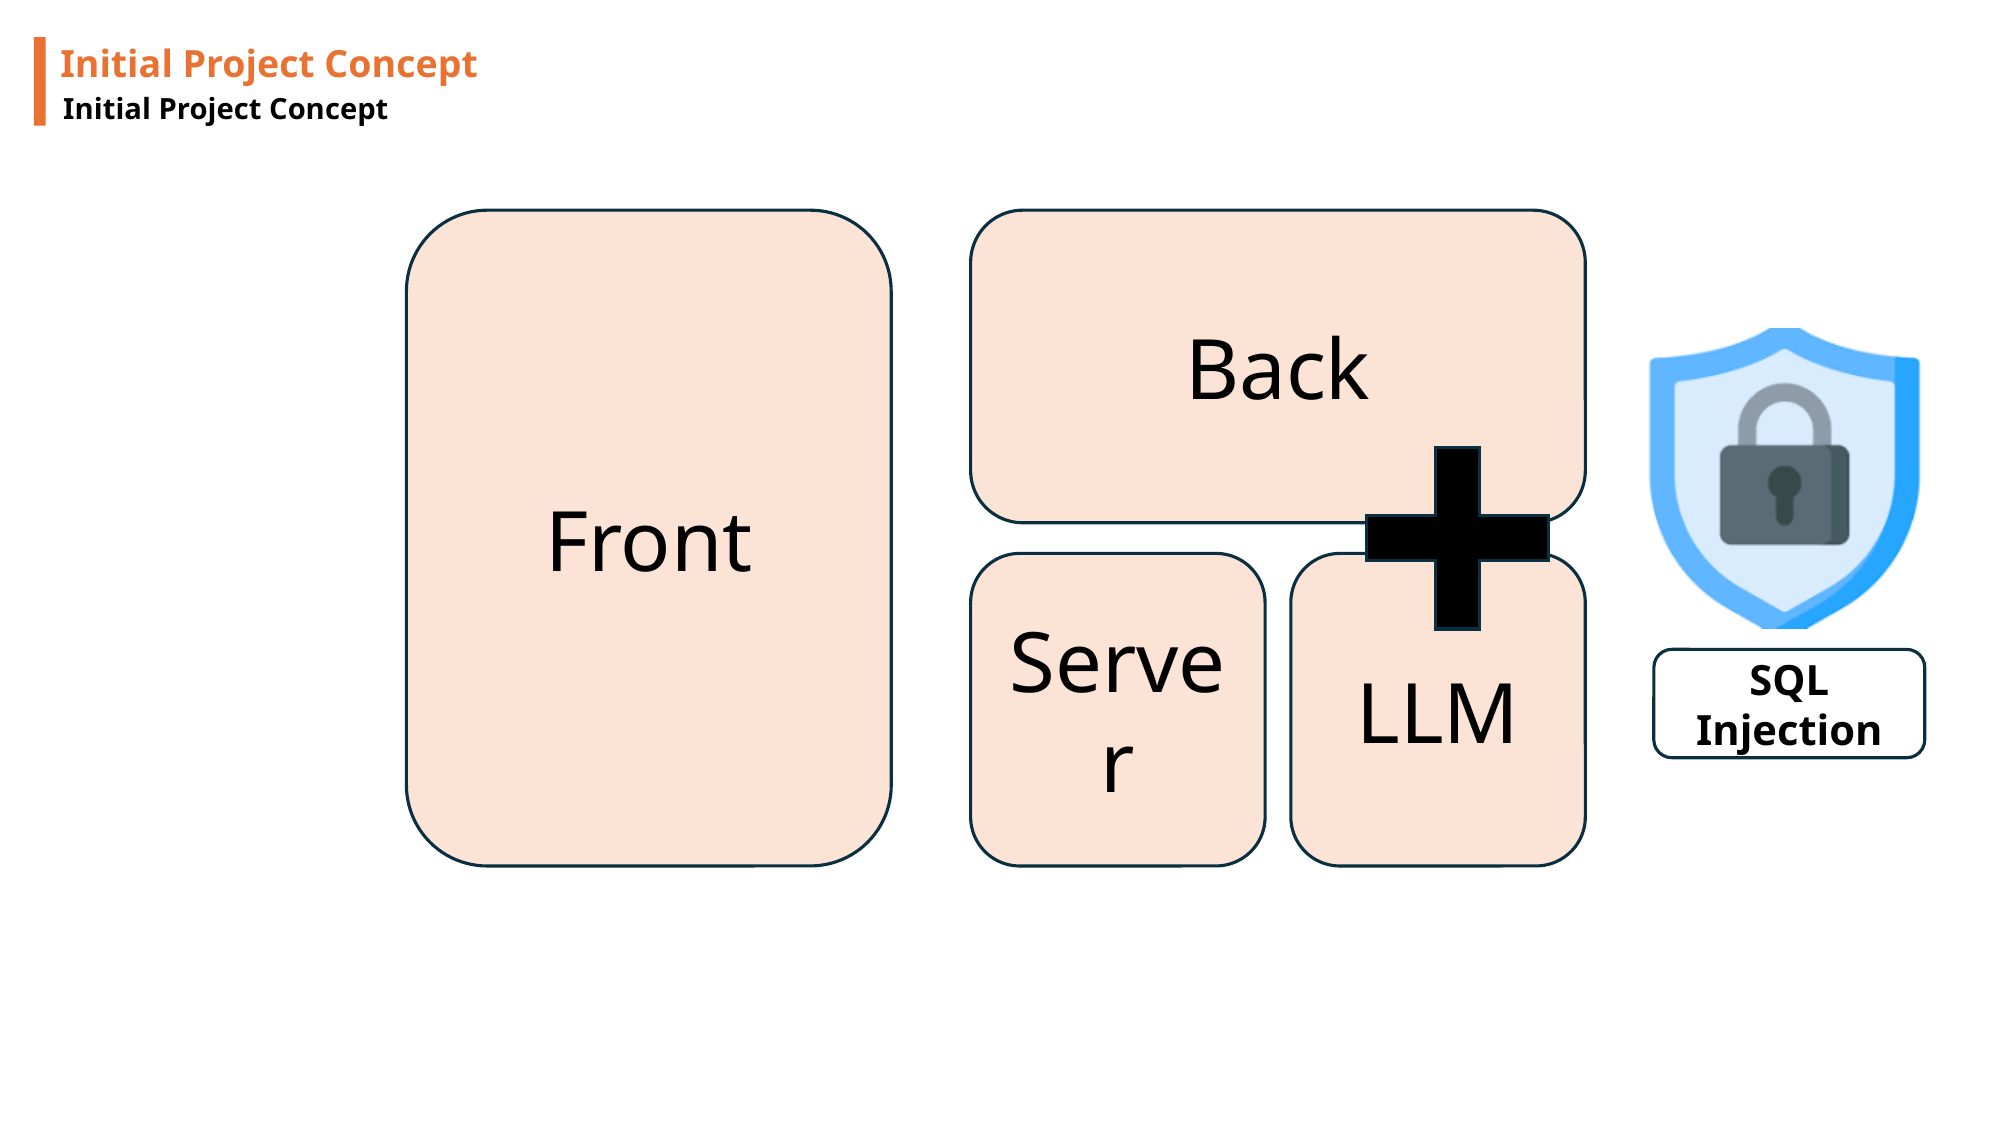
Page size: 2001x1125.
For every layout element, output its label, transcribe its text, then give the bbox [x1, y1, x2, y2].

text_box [1624, 328, 1945, 759]
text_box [405, 209, 1586, 867]
text_box Initial Project Concept [45, 32, 642, 92]
text_box [32, 35, 47, 127]
text_box Initial Project Concept [48, 83, 428, 133]
